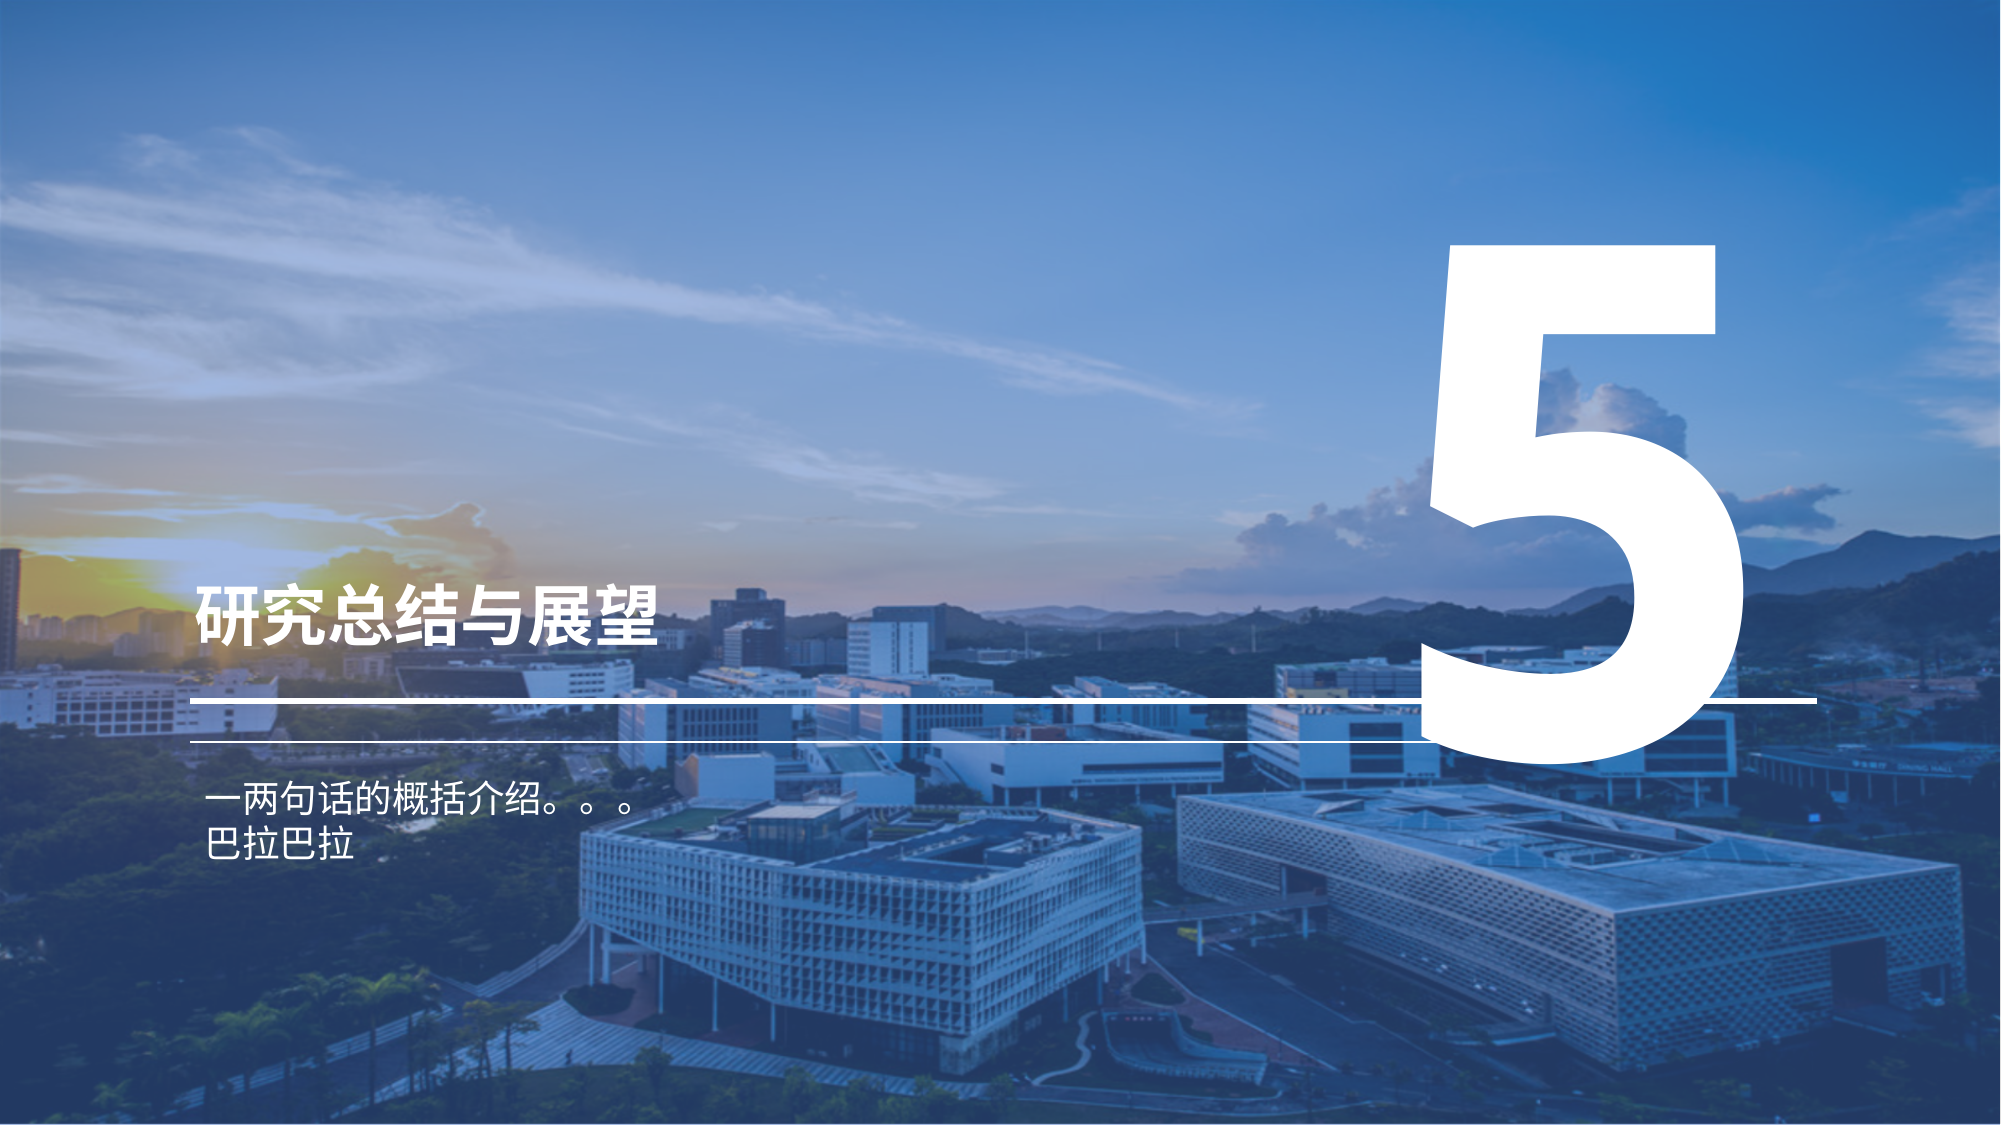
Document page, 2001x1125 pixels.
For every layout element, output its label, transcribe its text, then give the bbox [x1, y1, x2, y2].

text_box 一两句话的概括介绍。。。 巴拉巴拉 [190, 767, 1323, 872]
text_box 5 [1352, 33, 1636, 698]
text_box 研究总结与展望 [179, 566, 677, 662]
text_box 5 [1352, 704, 1636, 908]
